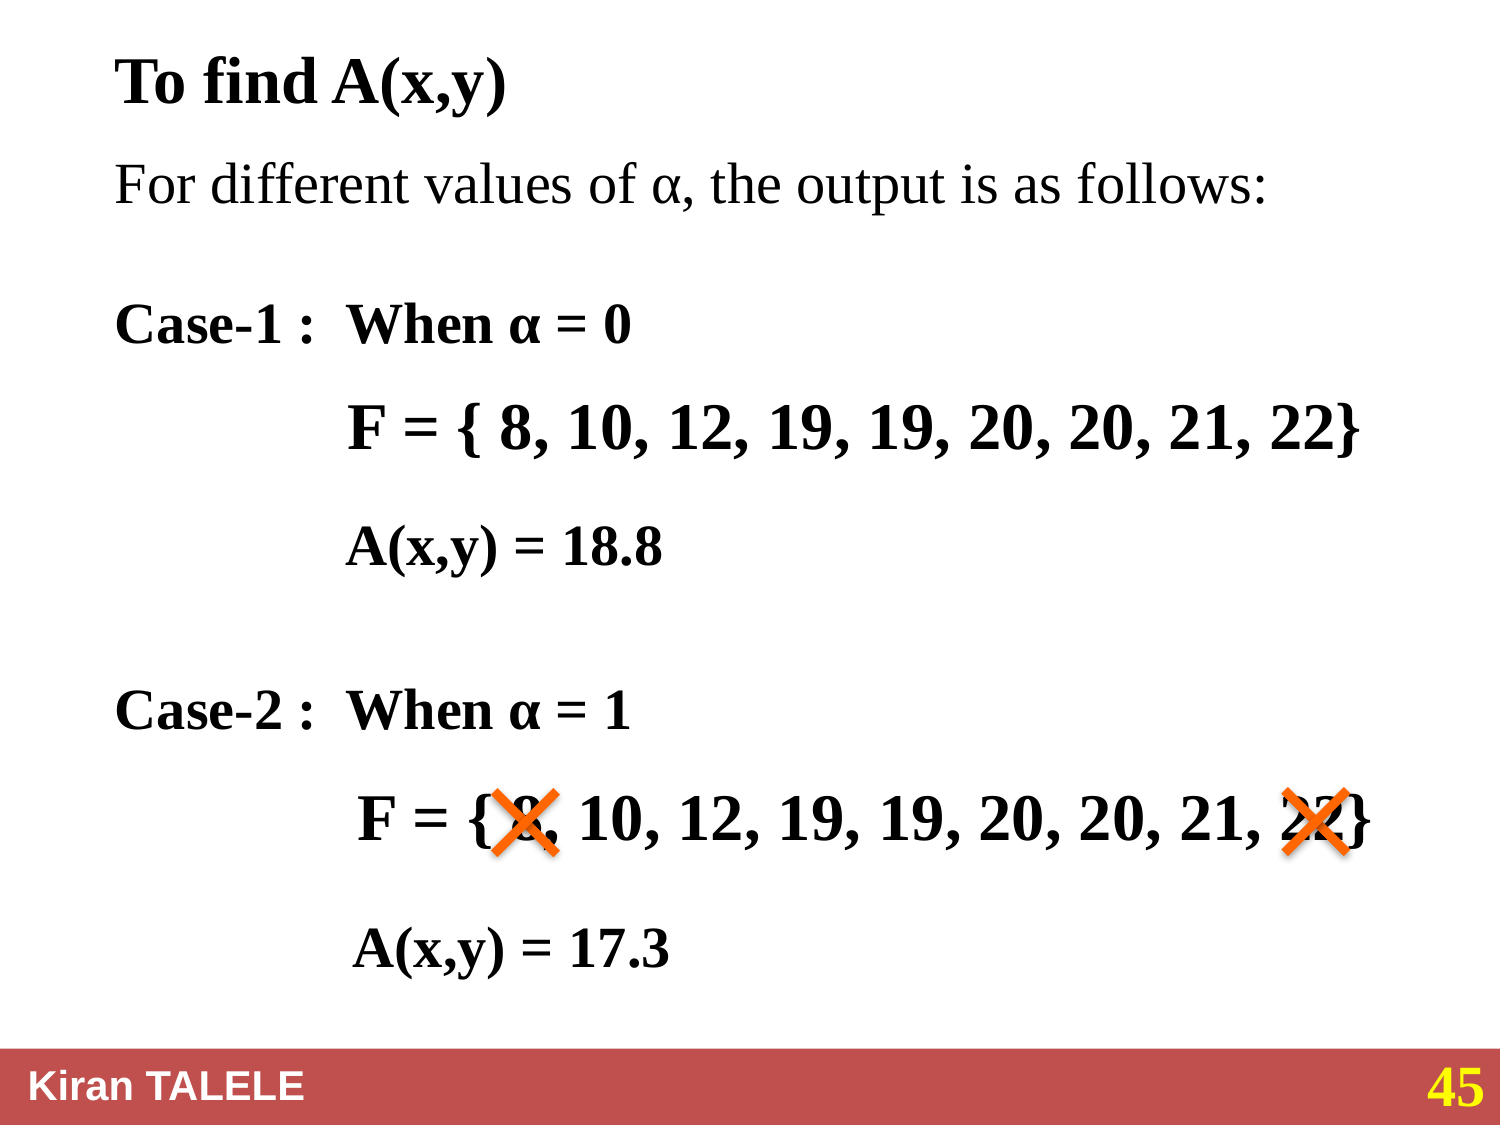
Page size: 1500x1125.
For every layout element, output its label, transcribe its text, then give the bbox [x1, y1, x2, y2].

text_box Case-2 : When α = 1 [99, 664, 850, 750]
text_box F = { 8, 10, 12, 19, 19, 20, 20, 21, 22} [124, 766, 1500, 863]
text_box A(x,y) = 18.8 [112, 500, 863, 586]
text_box F = { 8, 10, 12, 19, 19, 20, 20, 21, 22} [114, 375, 1500, 471]
text_box A(x,y) = 17.3 [337, 901, 1088, 988]
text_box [0, 1040, 1500, 1125]
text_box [493, 791, 557, 855]
text_box To find A(x,y) [99, 29, 1275, 125]
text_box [1284, 790, 1348, 854]
text_box For different values of α, the output is as follows: Case-1 : When α = 0 [99, 137, 1413, 365]
